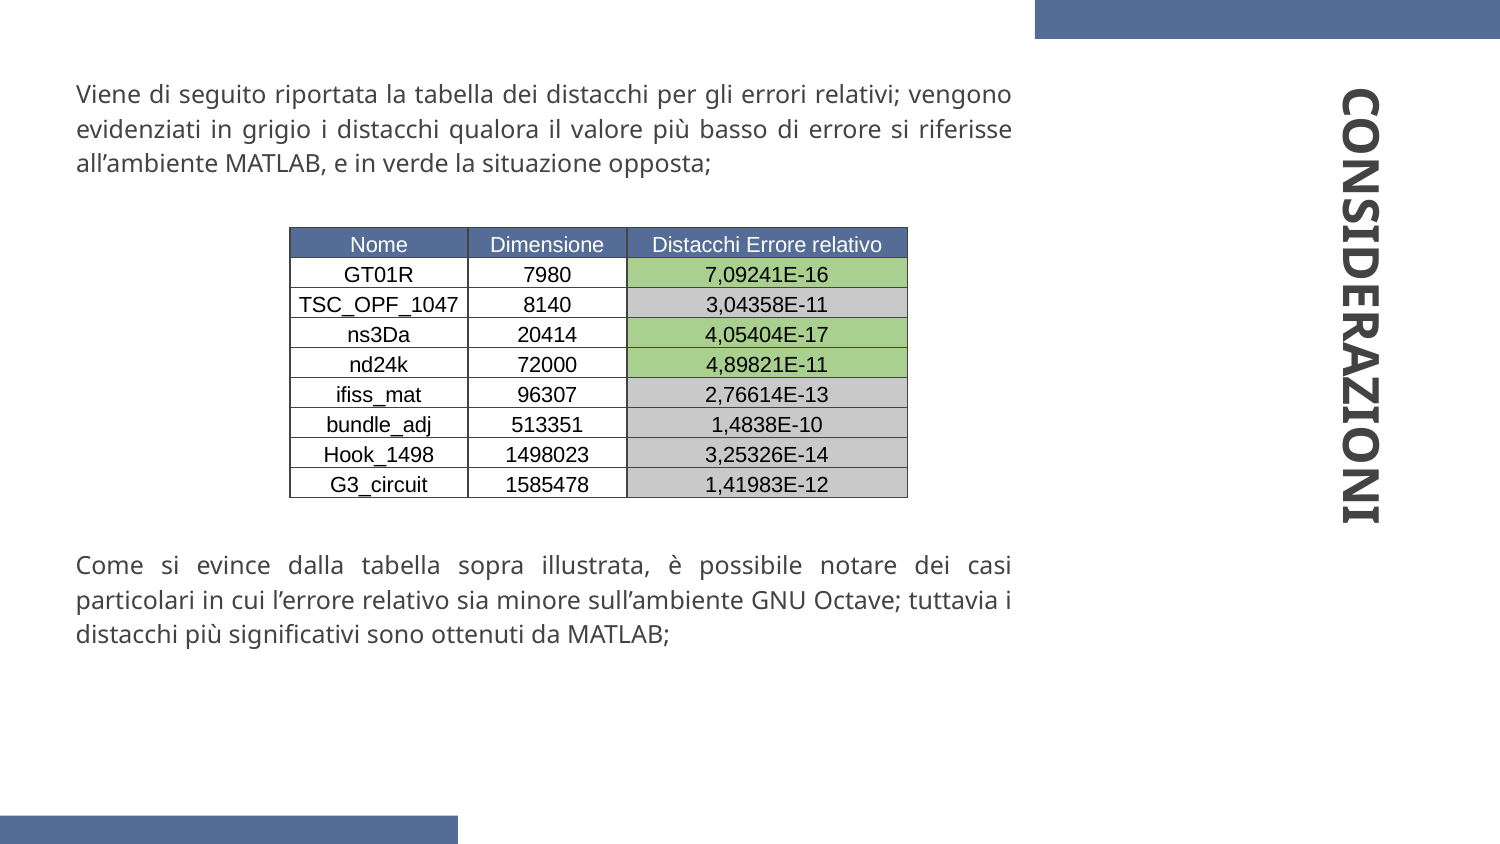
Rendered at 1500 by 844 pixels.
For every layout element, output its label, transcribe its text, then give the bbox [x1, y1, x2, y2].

table_cell TSC_OPF_1047 [291, 288, 467, 317]
table_cell 96307 [469, 378, 626, 407]
table_cell nd24k [291, 348, 467, 377]
subtitle Viene di seguito riportata la tabella dei distacchi per gli errori relativi; vengono evidenziati in grigio i distacchi qualora il valore più basso di errore si riferisse all’ambiente MATLAB, e in verde la situazione opposta; [60, 59, 1029, 266]
table_cell 1,4838E-10 [628, 408, 907, 437]
table_cell bundle_adj [291, 408, 467, 437]
text_box [0, 815, 458, 844]
table_cell 1,41983E-12 [628, 468, 907, 497]
table_cell 1585478 [469, 468, 626, 497]
table_cell 8140 [469, 288, 626, 317]
text_box Come si evince dalla tabella sopra illustrata, è possibile notare dei casi particolari in cui l’errore relativo sia minore sull’ambiente GNU Octave; tuttavia i distacchi più significativi sono ottenuti da MATLAB; [60, 530, 1029, 737]
table_cell G3_circuit [291, 468, 467, 497]
table_cell 513351 [469, 408, 626, 437]
title CONSIDERAZIONI [1328, 71, 1409, 643]
table_header Dimensione [469, 228, 626, 257]
table_cell ns3Da [291, 318, 467, 347]
table_cell 20414 [469, 318, 626, 347]
table_cell 1498023 [469, 438, 626, 467]
table_cell 2,76614E-13 [628, 378, 907, 407]
table_header Nome [291, 228, 467, 257]
table_cell 4,89821E-11 [628, 348, 907, 377]
table_cell 4,05404E-17 [628, 318, 907, 347]
table_cell ifiss_mat [291, 378, 467, 407]
table_cell 3,25326E-14 [628, 438, 907, 467]
table_cell Hook_1498 [291, 438, 467, 467]
table_cell GT01R [291, 258, 467, 287]
table_header Distacchi Errore relativo [628, 228, 907, 257]
table_cell 7980 [469, 258, 626, 287]
text_box [1034, 0, 1500, 39]
table_cell 72000 [469, 348, 626, 377]
table_cell 3,04358E-11 [628, 288, 907, 317]
table_cell 7,09241E-16 [628, 258, 907, 287]
